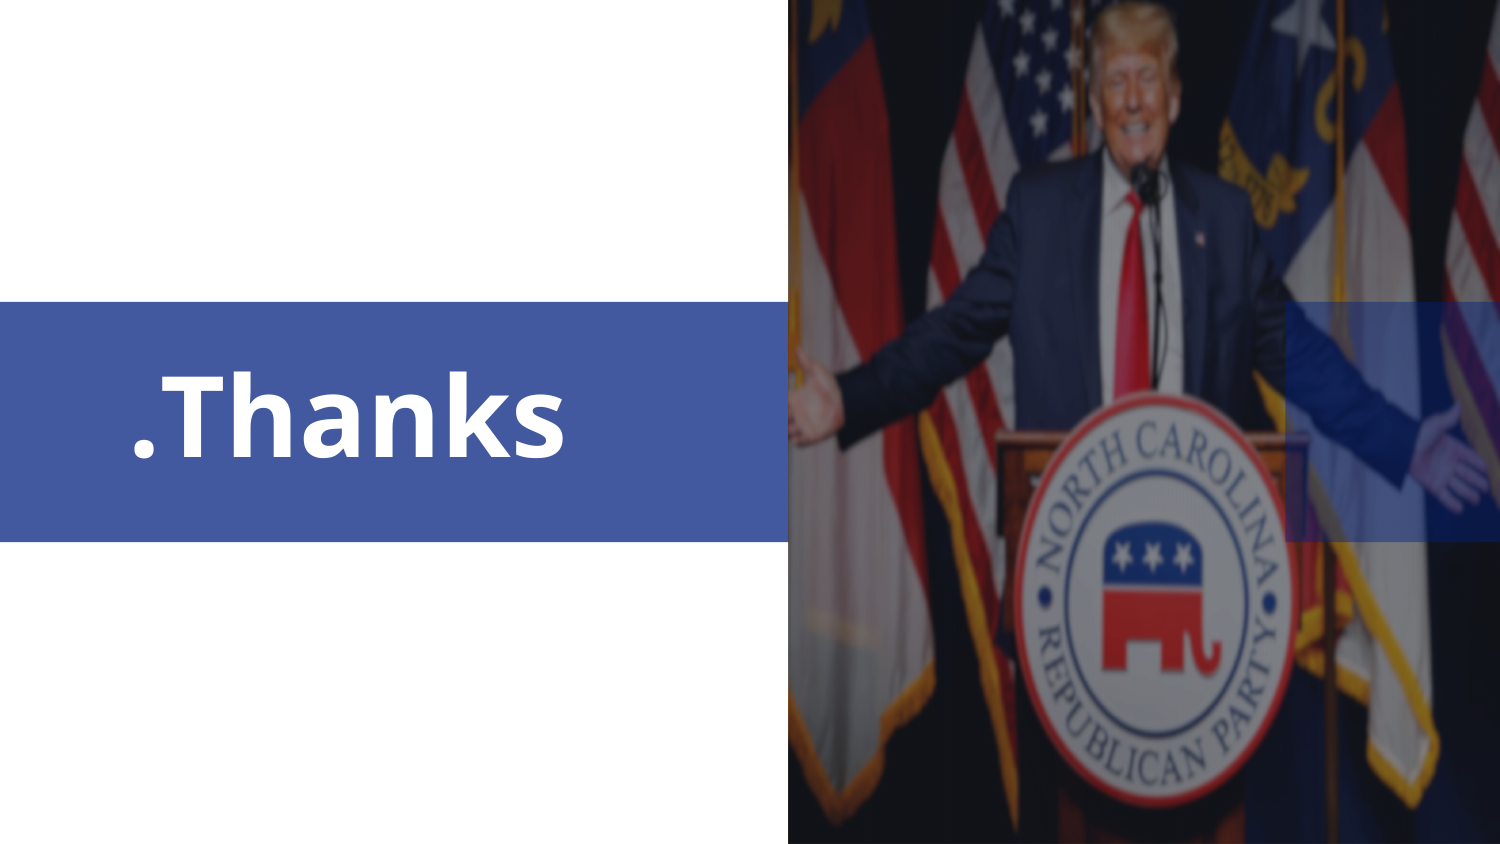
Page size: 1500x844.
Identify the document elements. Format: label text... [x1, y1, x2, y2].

picture [788, 0, 1500, 844]
text_box [0, 301, 783, 543]
title Thanks. [57, 158, 640, 496]
